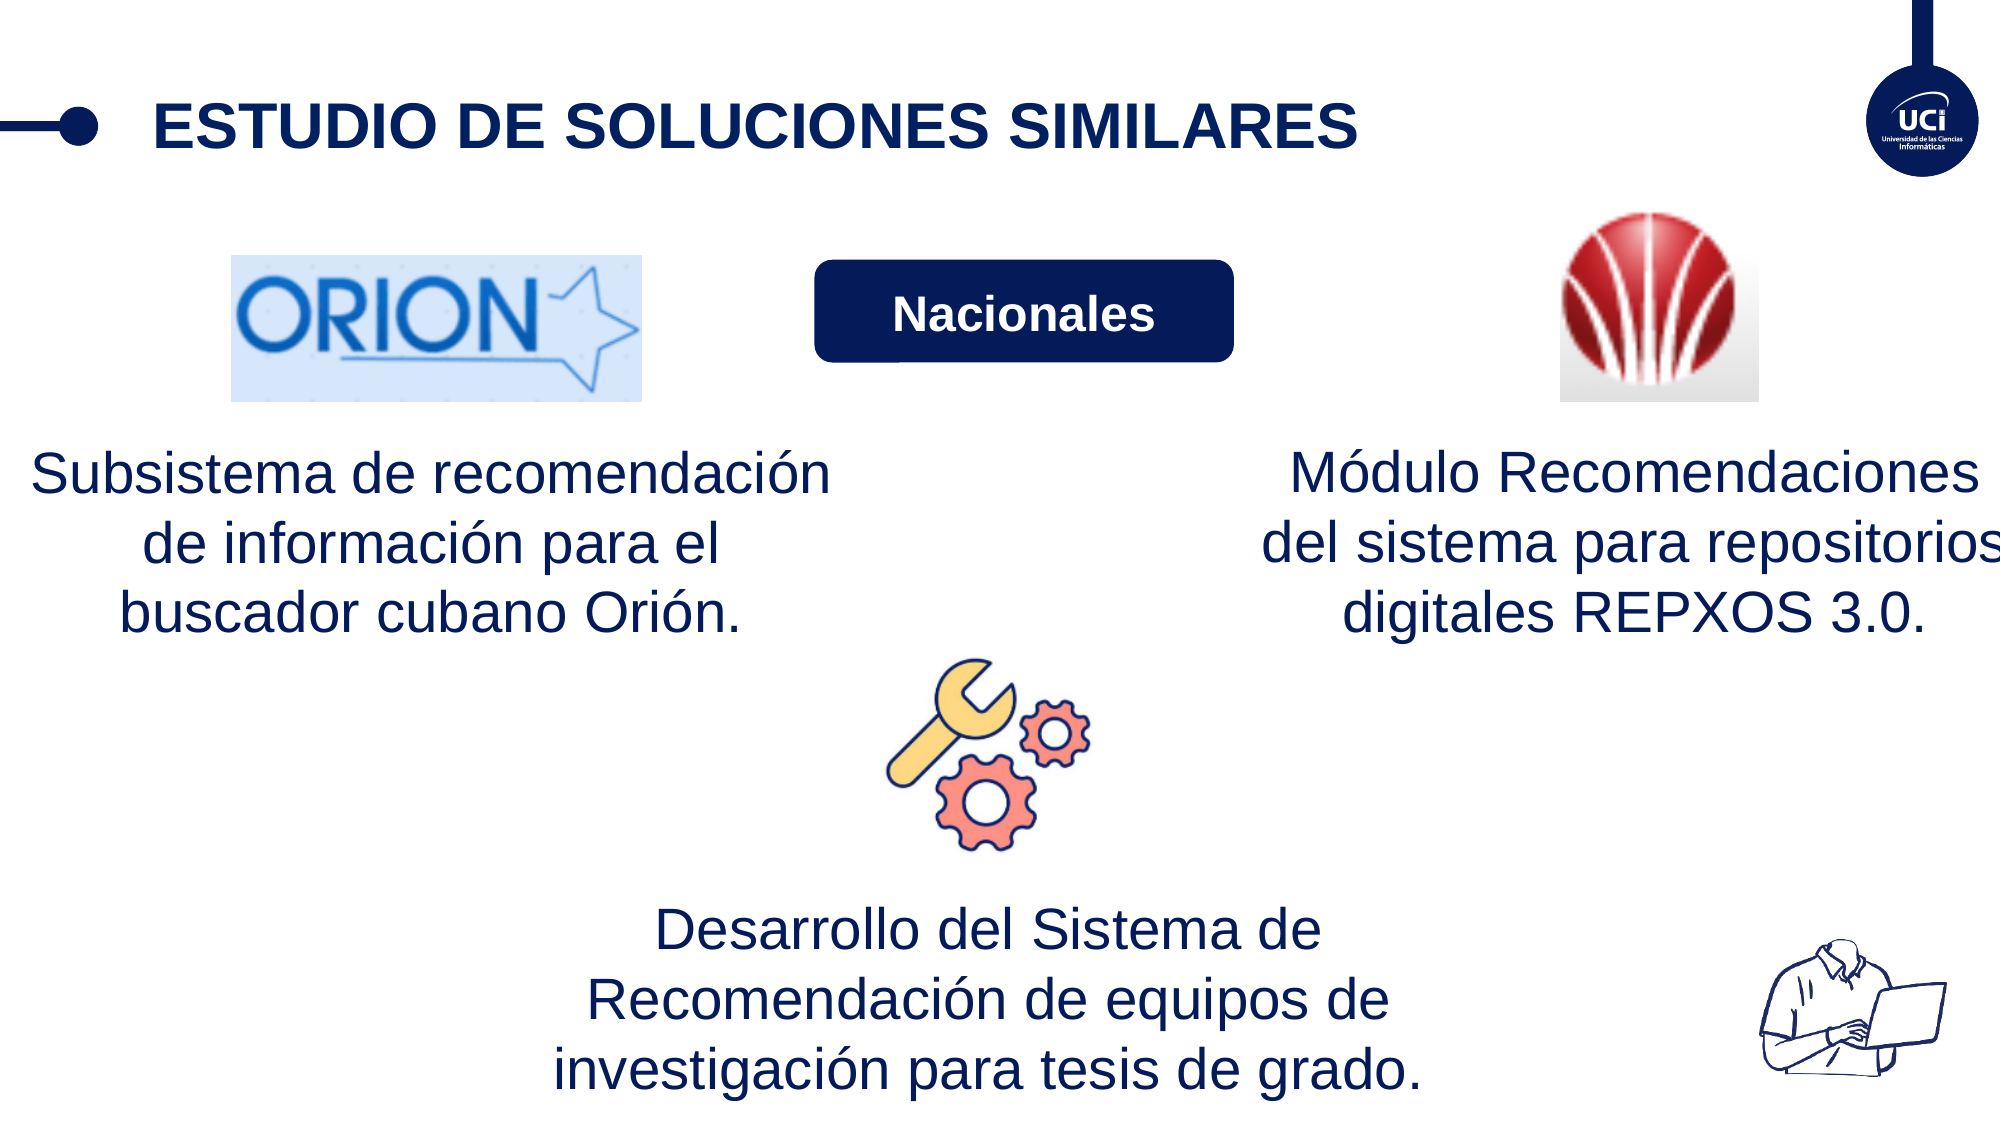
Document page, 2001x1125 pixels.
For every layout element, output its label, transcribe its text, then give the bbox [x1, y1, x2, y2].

text_box Subsistema de recomendación de información para el buscador cubano Orión. [0, 427, 864, 652]
text_box Módulo Recomendaciones del sistema para repositorios digitales REPXOS 3.0. [1232, 427, 2000, 652]
text_box Desarrollo del Sistema de Recomendación de equipos de investigación para tesis de grado. [489, 884, 1490, 1109]
picture [0, 0, 2001, 1125]
text_box Nacionales [814, 259, 1234, 363]
title ESTUDIO DE SOLUCIONES SIMILARES [137, 59, 1561, 196]
